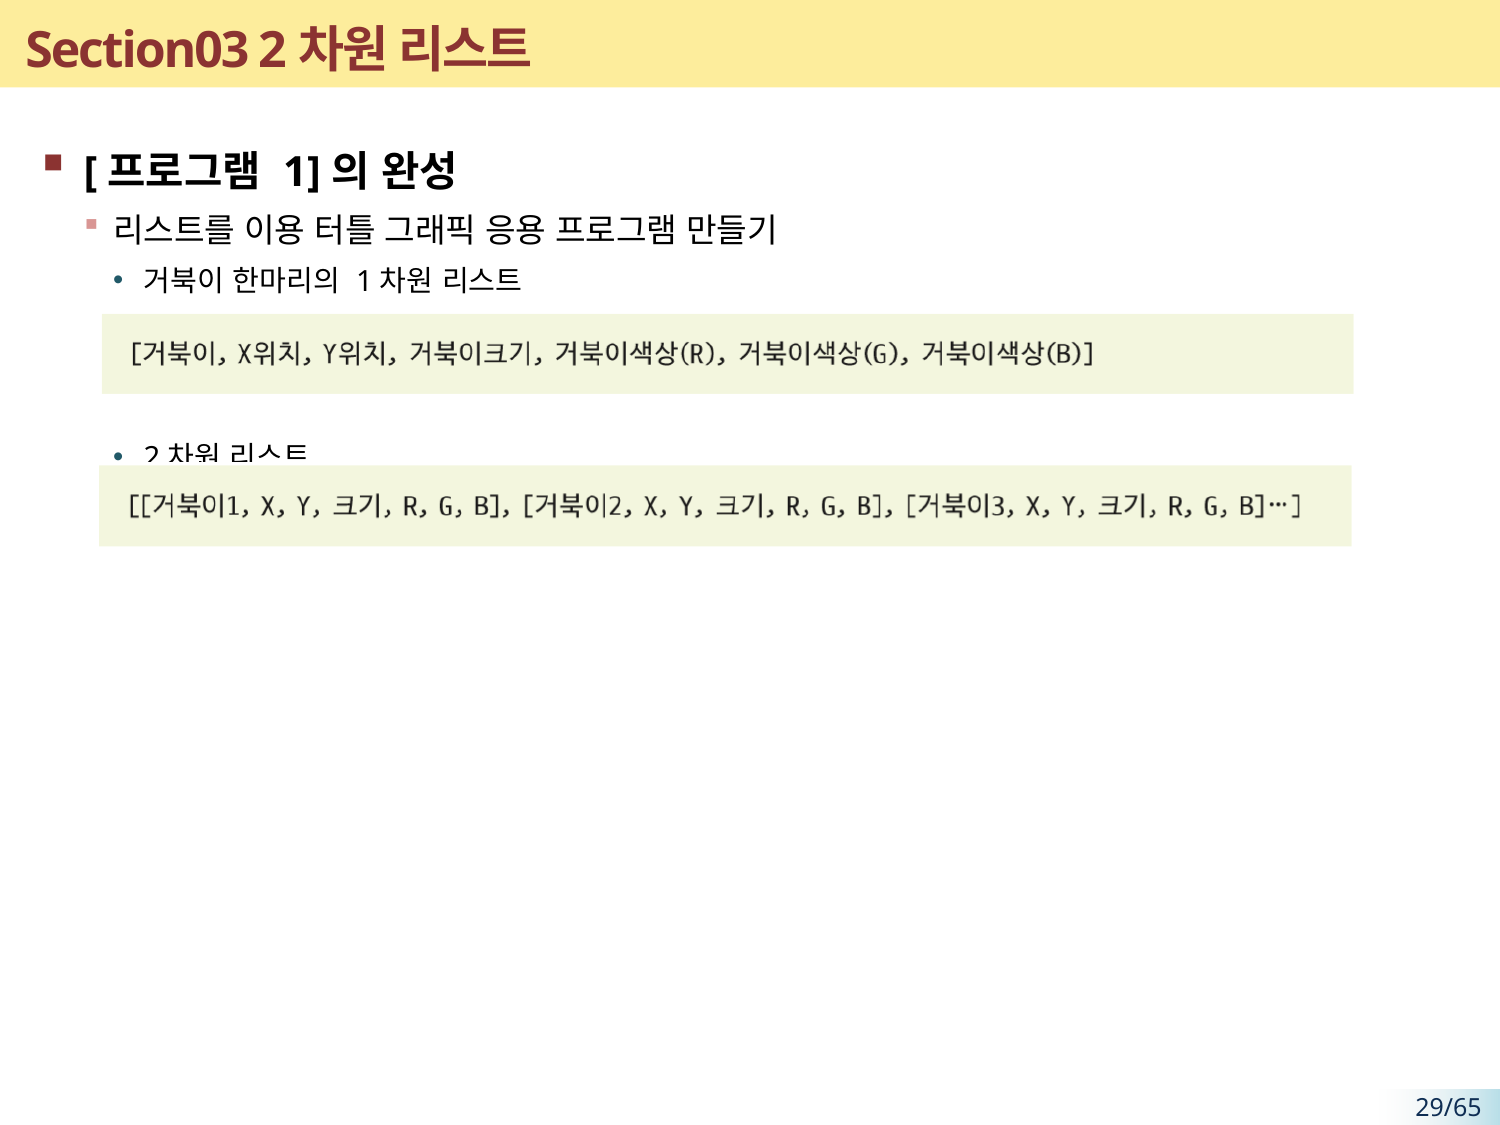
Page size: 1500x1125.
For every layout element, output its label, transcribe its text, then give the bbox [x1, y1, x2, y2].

list [프로그램 1]의 완성 리스트를 이용 터틀 그래픽 응용 프로그램 만들기 거북이 한마리의 1차원 리스트 2차원 리스트 [10, 126, 1481, 1057]
picture [99, 310, 1356, 398]
title Section03 2차원 리스트 [10, 8, 1288, 87]
picture [99, 461, 1356, 550]
